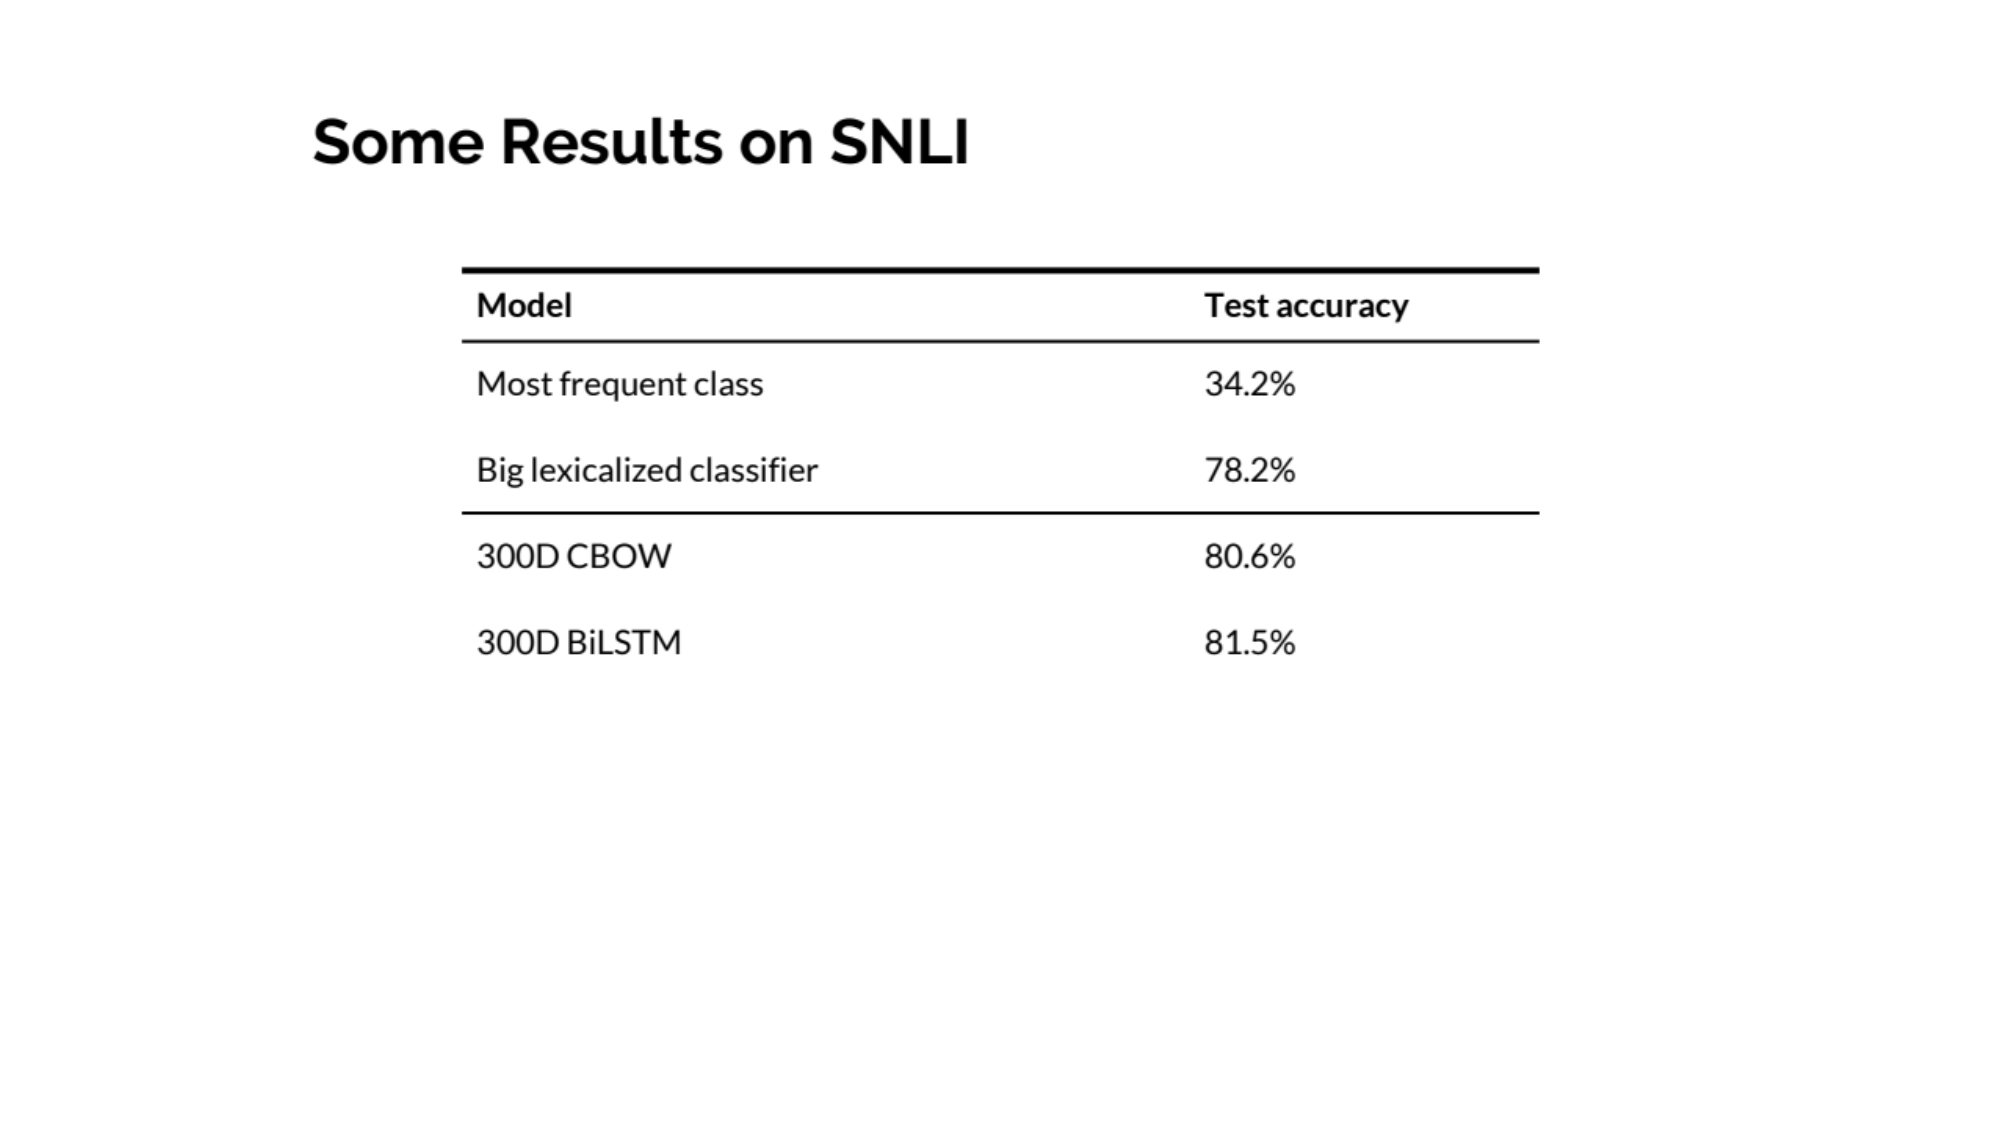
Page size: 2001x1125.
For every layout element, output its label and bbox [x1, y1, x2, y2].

picture [249, 0, 1750, 1125]
